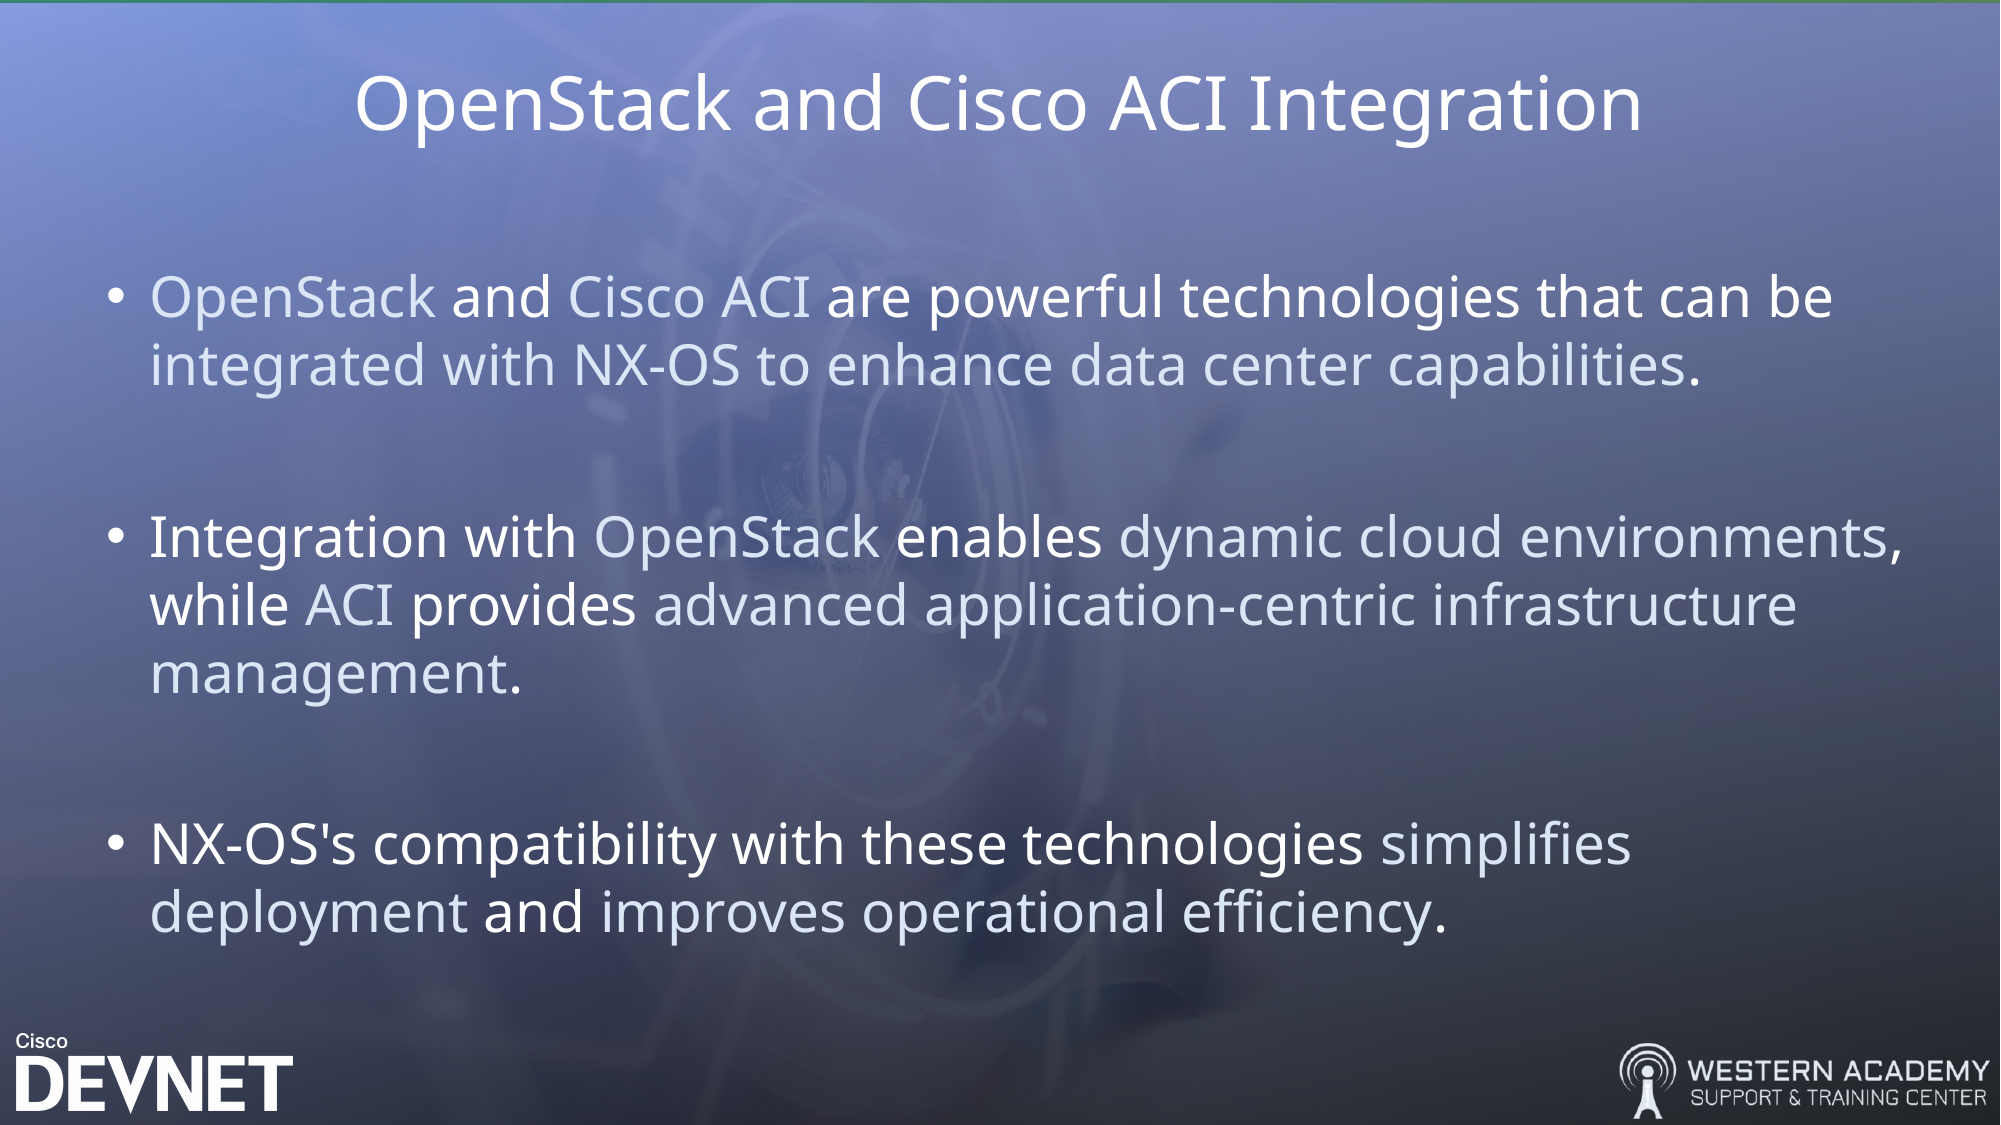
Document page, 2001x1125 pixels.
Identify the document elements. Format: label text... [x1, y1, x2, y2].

list OpenStack and Cisco ACI are powerful technologies that can be integrated with NX-OS to enhance data center capabilities. Integration with OpenStack enables dynamic cloud environments, while ACI provides advanced application-centric infrastructure management. NX-OS's compatibility with these technologies simplifies deployment and improves operational efficiency. [91, 174, 1929, 954]
picture [16, 1033, 293, 1114]
title OpenStack and Cisco ACI Integration [169, 0, 1831, 174]
